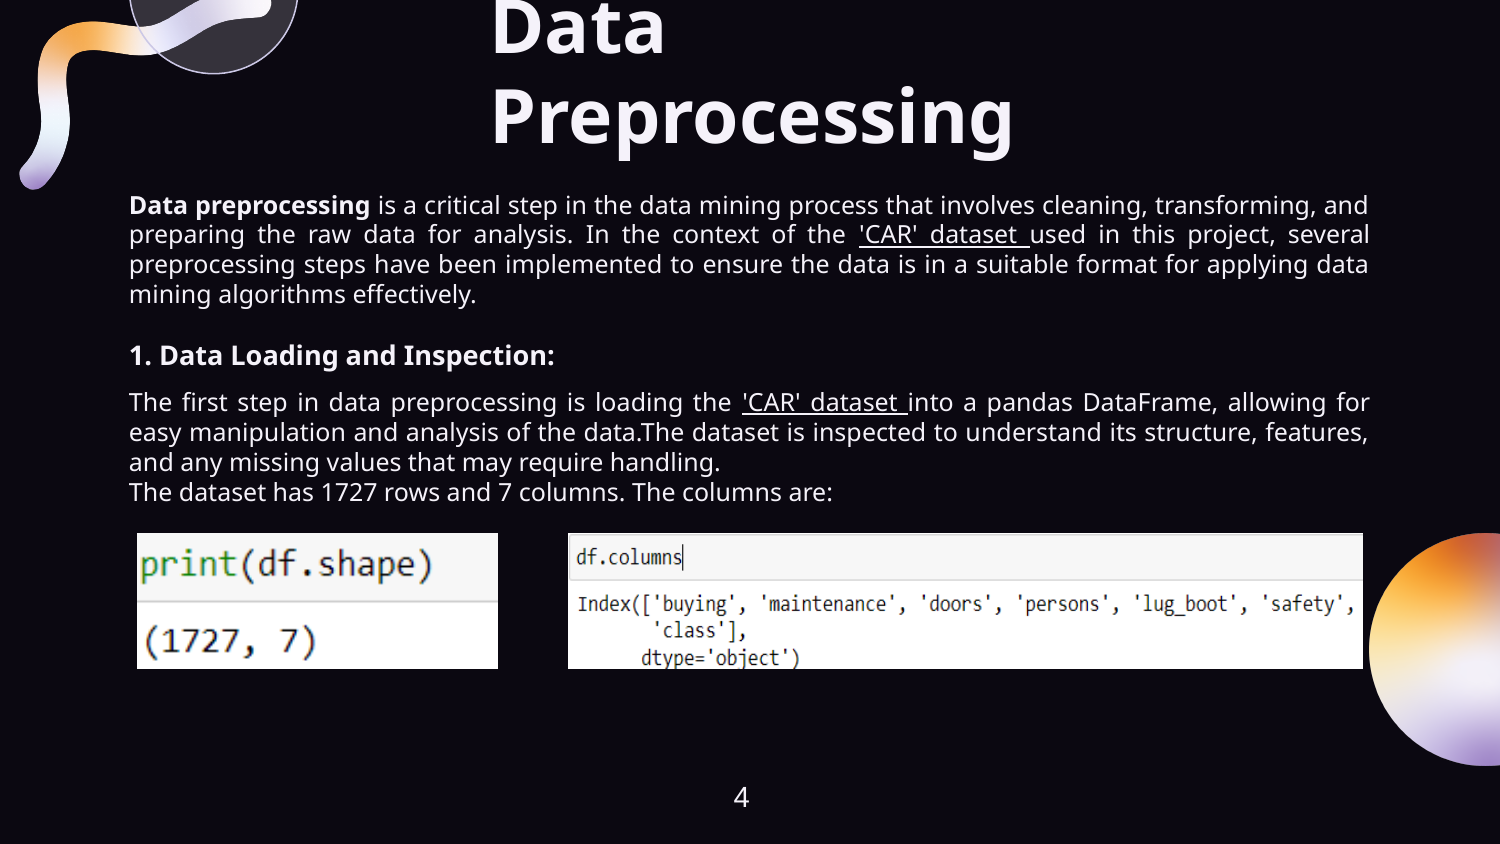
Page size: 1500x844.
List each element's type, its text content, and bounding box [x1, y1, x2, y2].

picture [18, 0, 262, 202]
subtitle Data preprocessing is a critical step in the data mining process that involves cleaning, transforming, and preparing the raw data for analysis. In the context of the 'CAR' dataset used in this project, several preprocessing steps have been implemented to ensure the data is in a suitable format for applying data mining algorithms effectively. 1. Data Loading and Inspection: The first step in data preprocessing is loading the 'CAR' dataset into a pandas DataFrame, allowing for easy manipulation and analysis of the data.The dataset is inspected to understand its structure, features, and any missing values that may require handling. The dataset has 1727 rows and 7 columns. The columns are: [113, 174, 1386, 733]
picture [568, 532, 1363, 669]
text_box 7 [132, 0, 271, 72]
picture [136, 532, 498, 669]
picture [1369, 532, 1500, 766]
title Data Preprocessing [474, 34, 1088, 175]
text_box 4 [718, 770, 782, 821]
